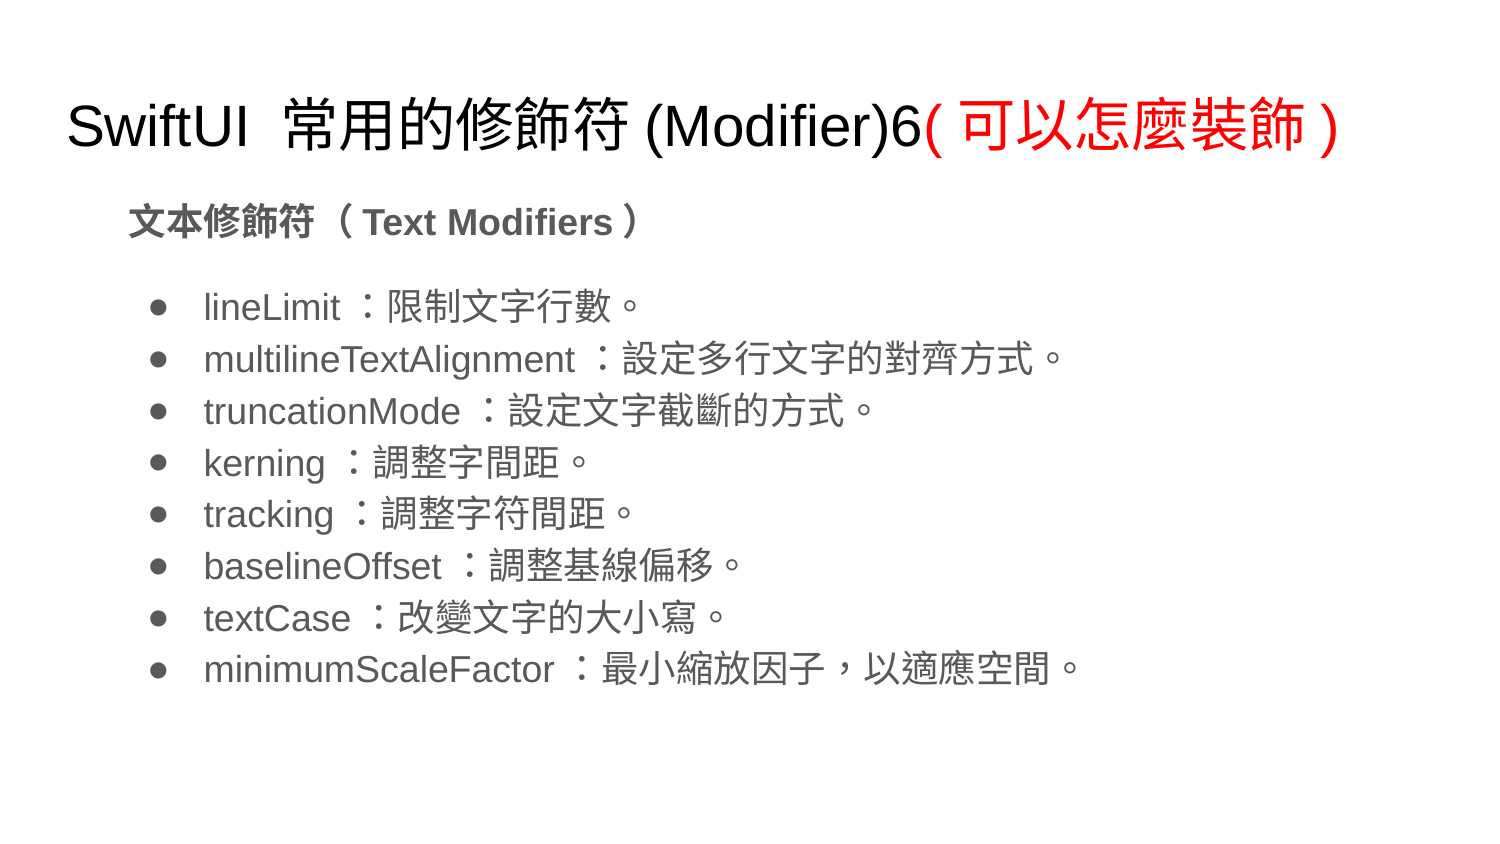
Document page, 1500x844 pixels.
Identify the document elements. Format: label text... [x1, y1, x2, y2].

title SwiftUI 常用的修飾符(Modifier)6(可以怎麼裝飾) [51, 72, 1449, 167]
list 文本修飾符（Text Modifiers） lineLimit：限制文字行數。 multilineTextAlignment：設定多行文字的對齊方式。 truncationMode：設定文字截斷的方式。 kerning：調整字間距。 tracking：調整字符間距。 baselineOffset：調整基線偏移。 textCase：改變文字的大小寫。 minimumScaleFactor：最小縮放因子，以適應空間。 [113, 176, 1449, 737]
